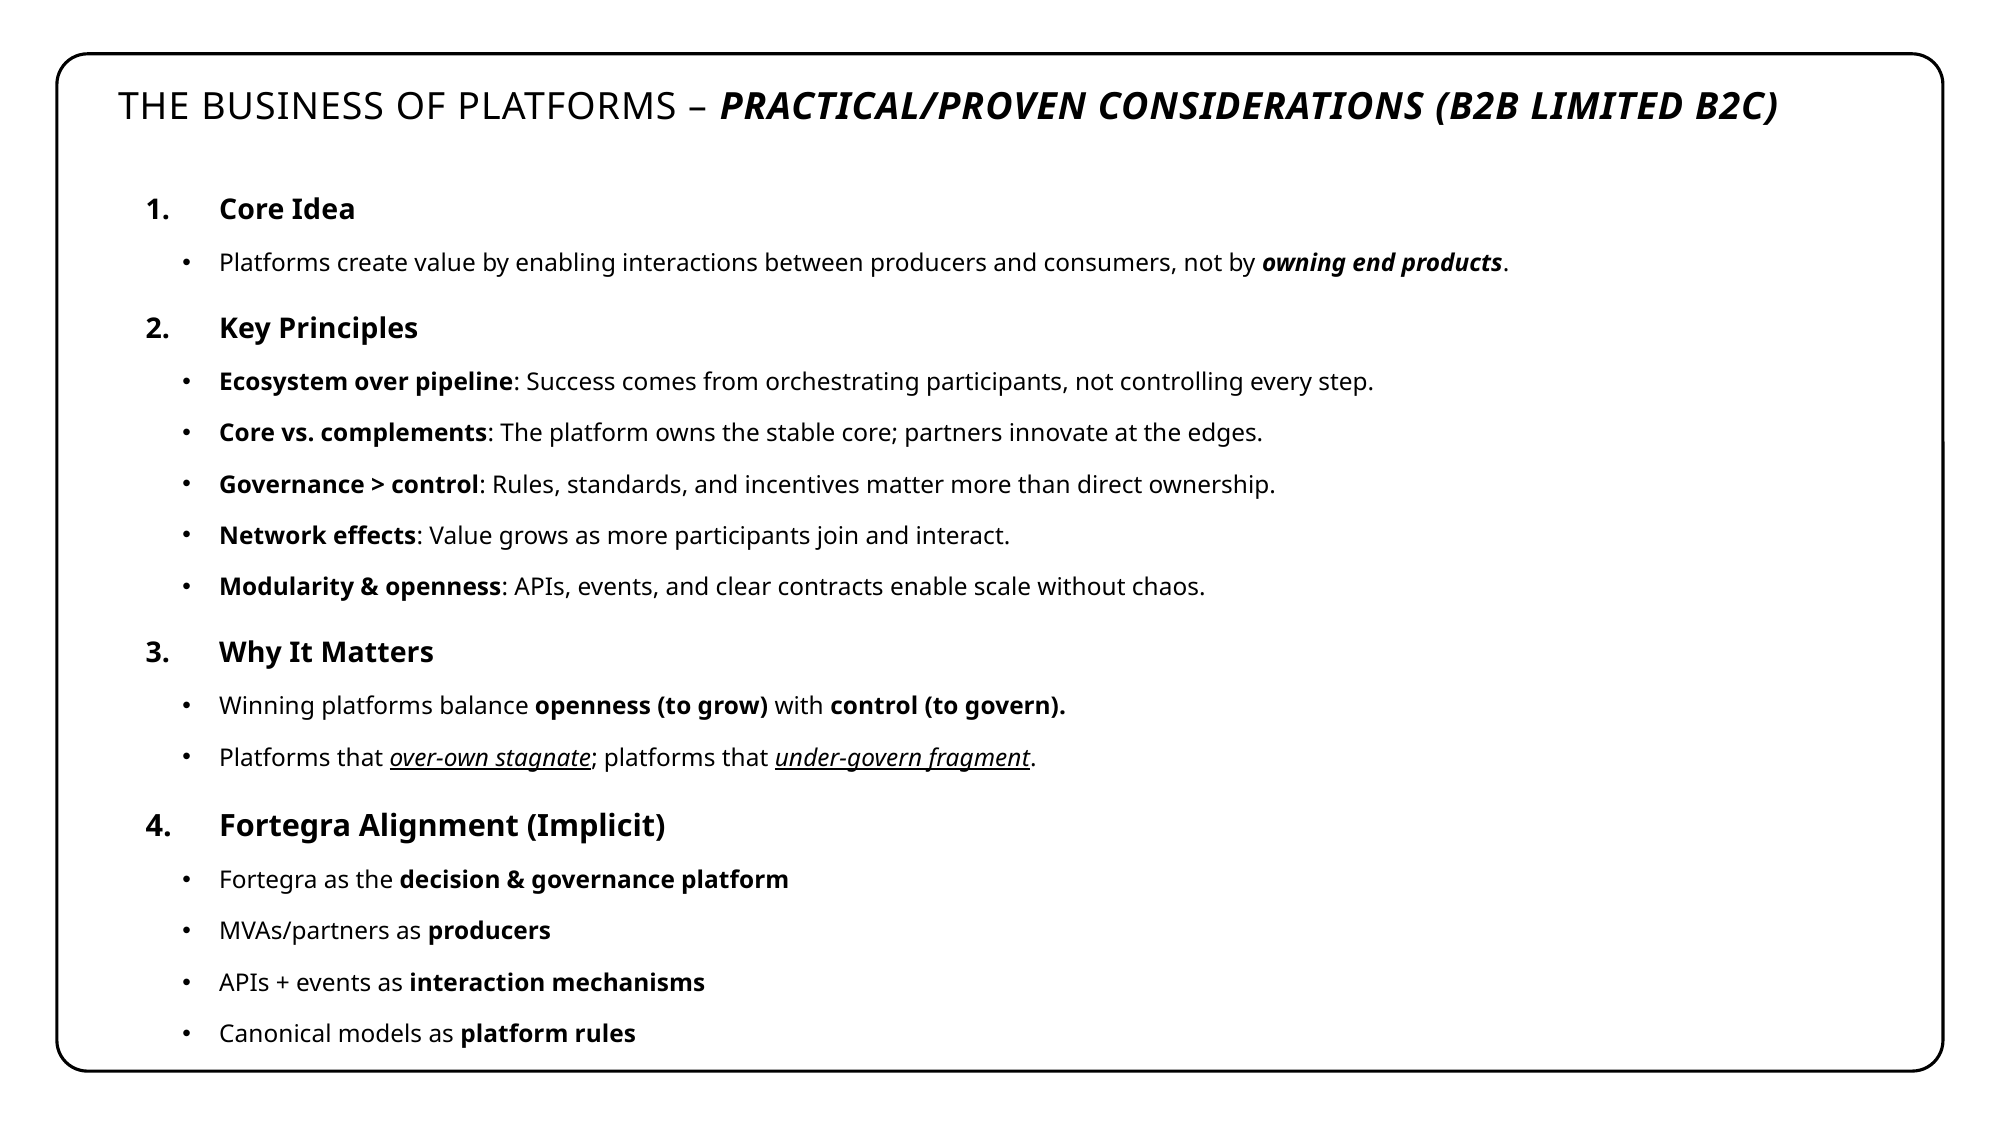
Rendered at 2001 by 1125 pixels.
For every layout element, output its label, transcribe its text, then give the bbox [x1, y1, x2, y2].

list Core Idea Platforms create value by enabling interactions between producers and consumers, not by owning end products. Key Principles Ecosystem over pipeline: Success comes from orchestrating participants, not controlling every step. Core vs. complements: The platform owns the stable core; partners innovate at the edges. Governance > control: Rules, standards, and incentives matter more than direct ownership. Network effects: Value grows as more participants join and interact. Modularity & openness: APIs, events, and clear contracts enable scale without chaos. Why It Matters Winning platforms balance openness (to grow) with control (to govern). Platforms that over-own stagnate; platforms that under-govern fragment. Fortegra Alignment (Implicit) Fortegra as the decision & governance platform MVAs/partners as producers APIs + events as interaction mechanisms Canonical models as platform rules [130, 169, 1931, 1059]
title The Business of Platforms – Practical/Proven Considerations (B2B limited B2C) [103, 83, 1944, 142]
